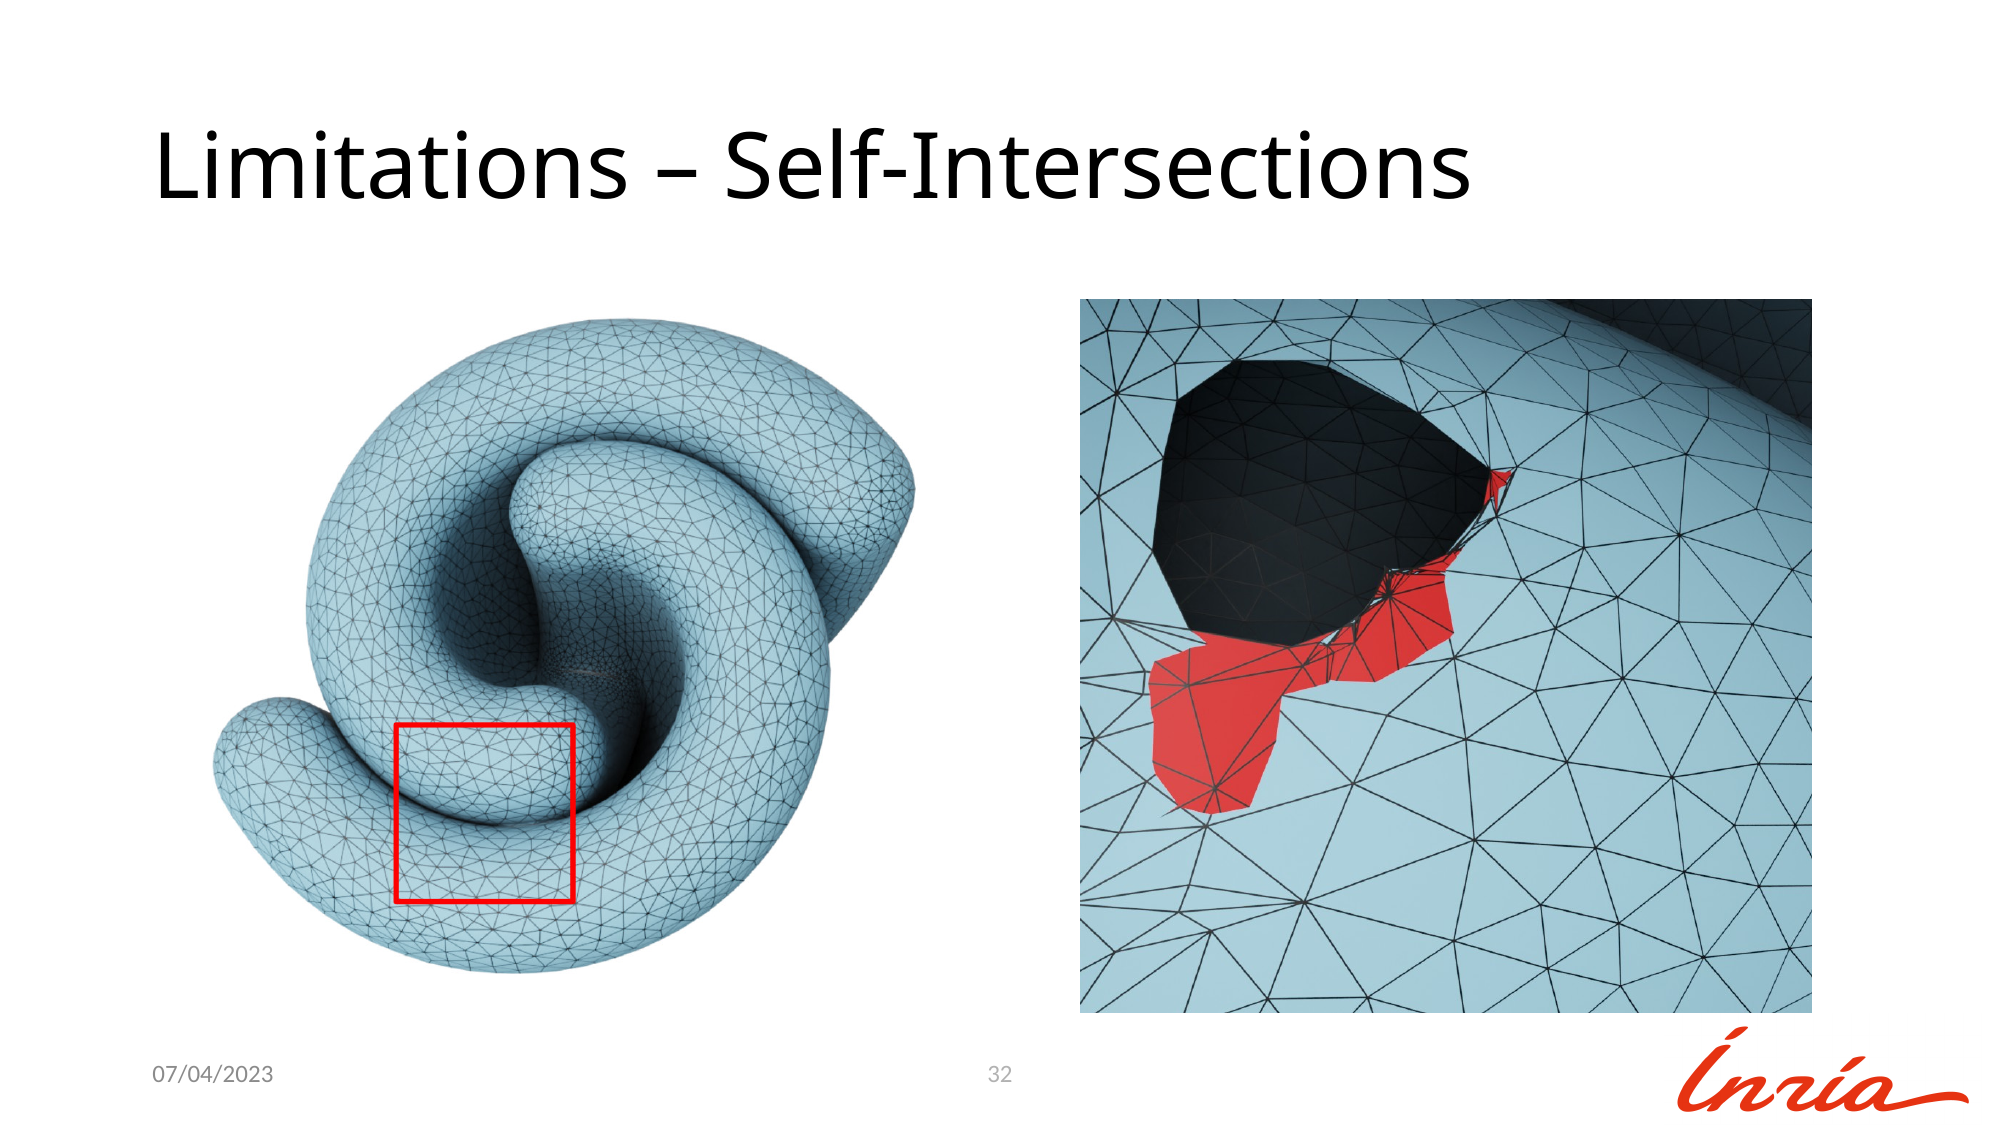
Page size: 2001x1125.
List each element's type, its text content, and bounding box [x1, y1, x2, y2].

title Limitations – Self-Intersections [137, 59, 1863, 278]
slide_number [137, 1042, 588, 1103]
slide_number 32 [662, 1042, 1338, 1103]
picture [205, 299, 920, 1014]
picture [1080, 299, 1982, 1125]
